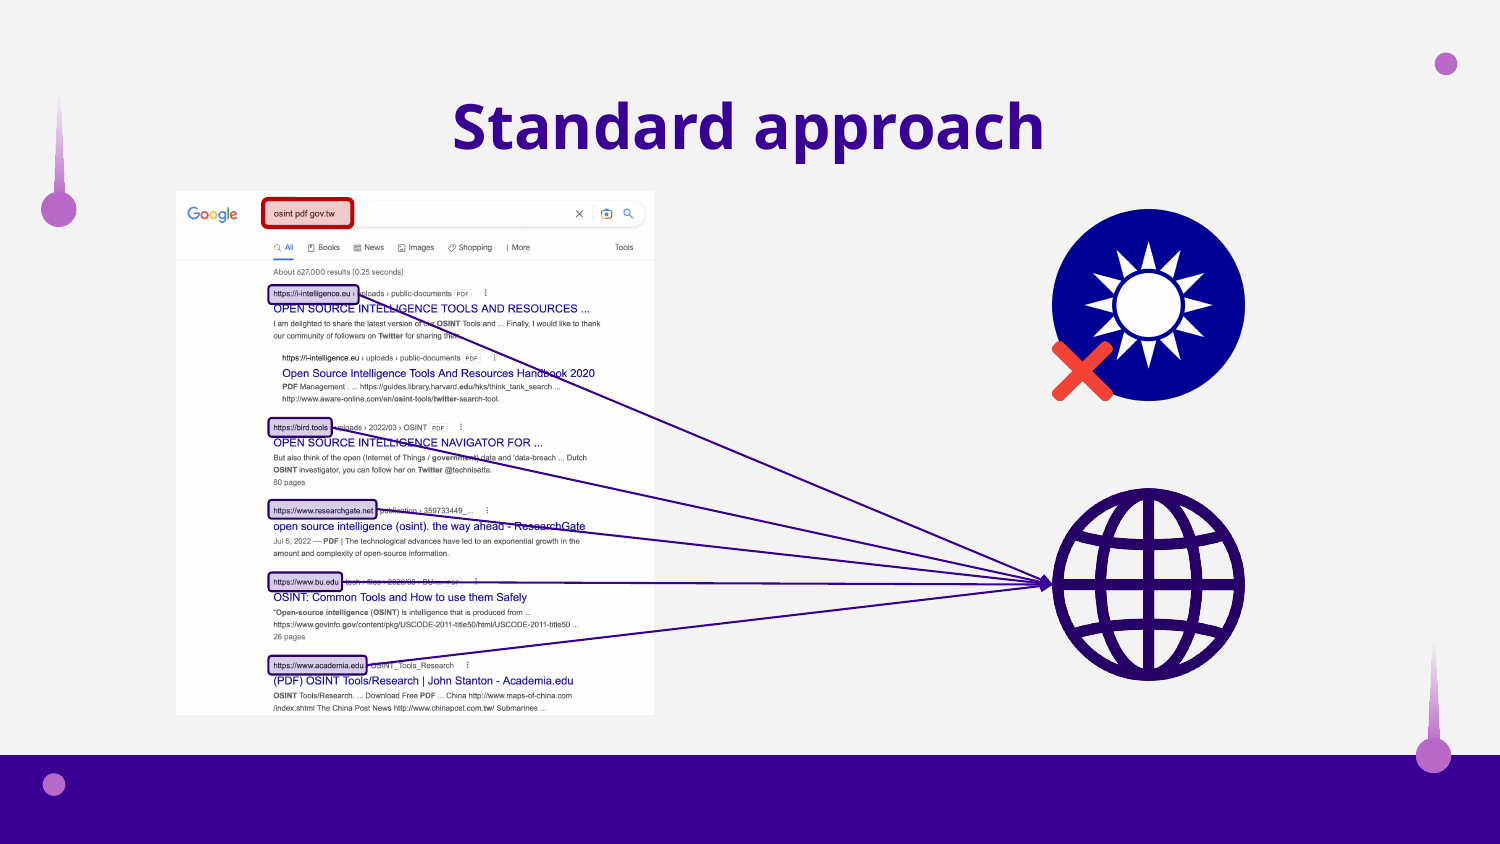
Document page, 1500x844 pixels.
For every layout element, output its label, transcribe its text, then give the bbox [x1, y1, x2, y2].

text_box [331, 427, 1054, 585]
picture [1052, 209, 1245, 402]
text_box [358, 294, 1054, 426]
text_box [1434, 52, 1458, 76]
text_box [376, 508, 1054, 581]
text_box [366, 584, 1054, 666]
picture [176, 191, 654, 715]
picture [1052, 488, 1245, 681]
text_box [40, 68, 77, 228]
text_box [1415, 614, 1452, 774]
title Standard approach [116, 88, 1383, 177]
text_box [42, 773, 66, 796]
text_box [341, 581, 1054, 585]
